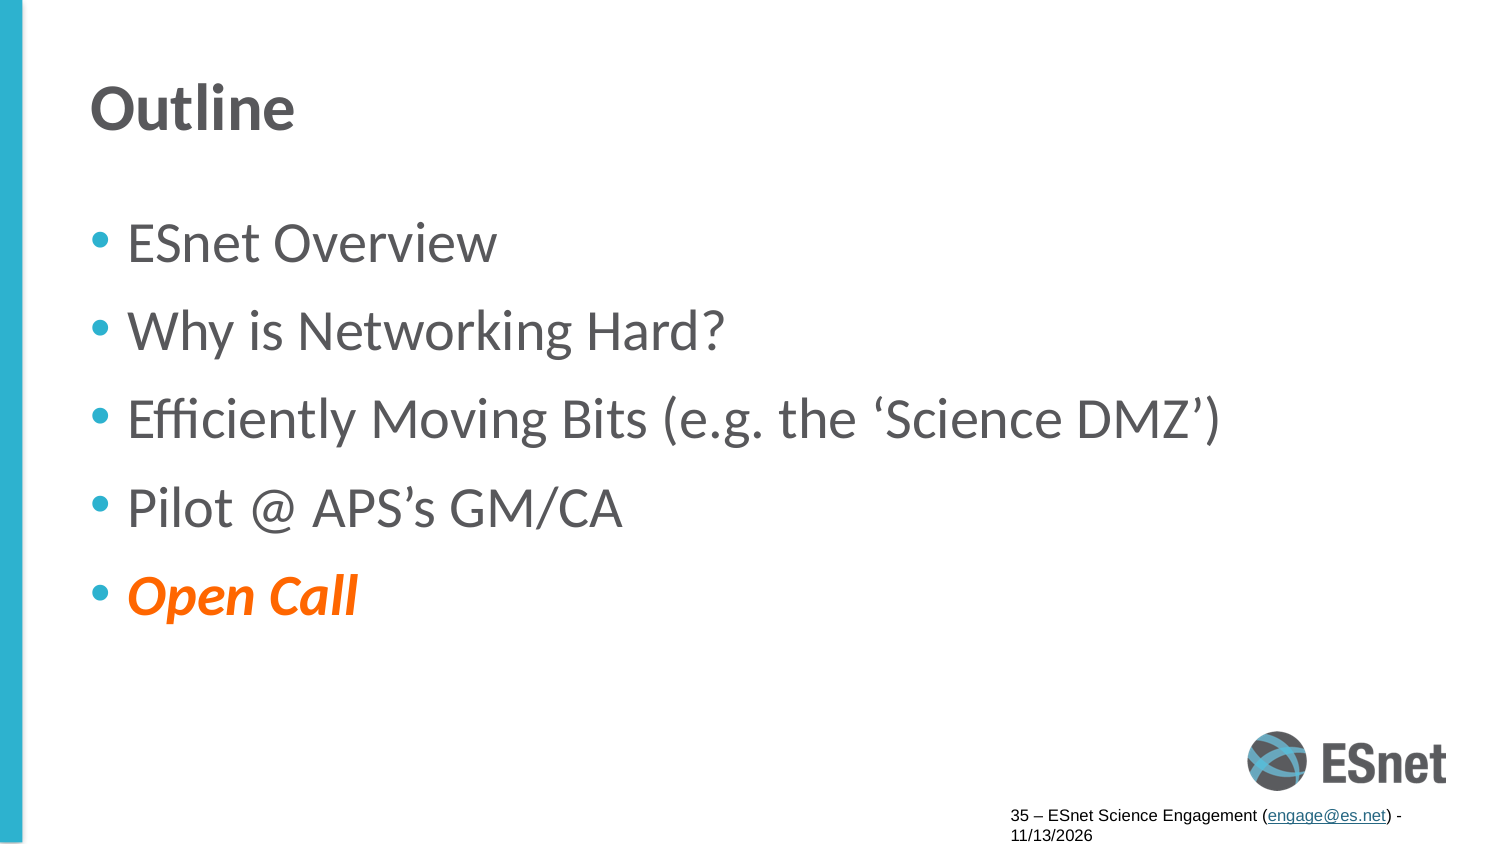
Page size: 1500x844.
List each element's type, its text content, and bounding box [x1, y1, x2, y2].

title Outline [75, 33, 1425, 175]
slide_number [995, 813, 1485, 837]
list ESnet Overview Why is Networking Hard? Efficiently Moving Bits (e.g. the ‘Science DMZ’) Pilot @ APS’s GM/CA Open Call [75, 196, 1425, 732]
picture [1247, 731, 1446, 791]
